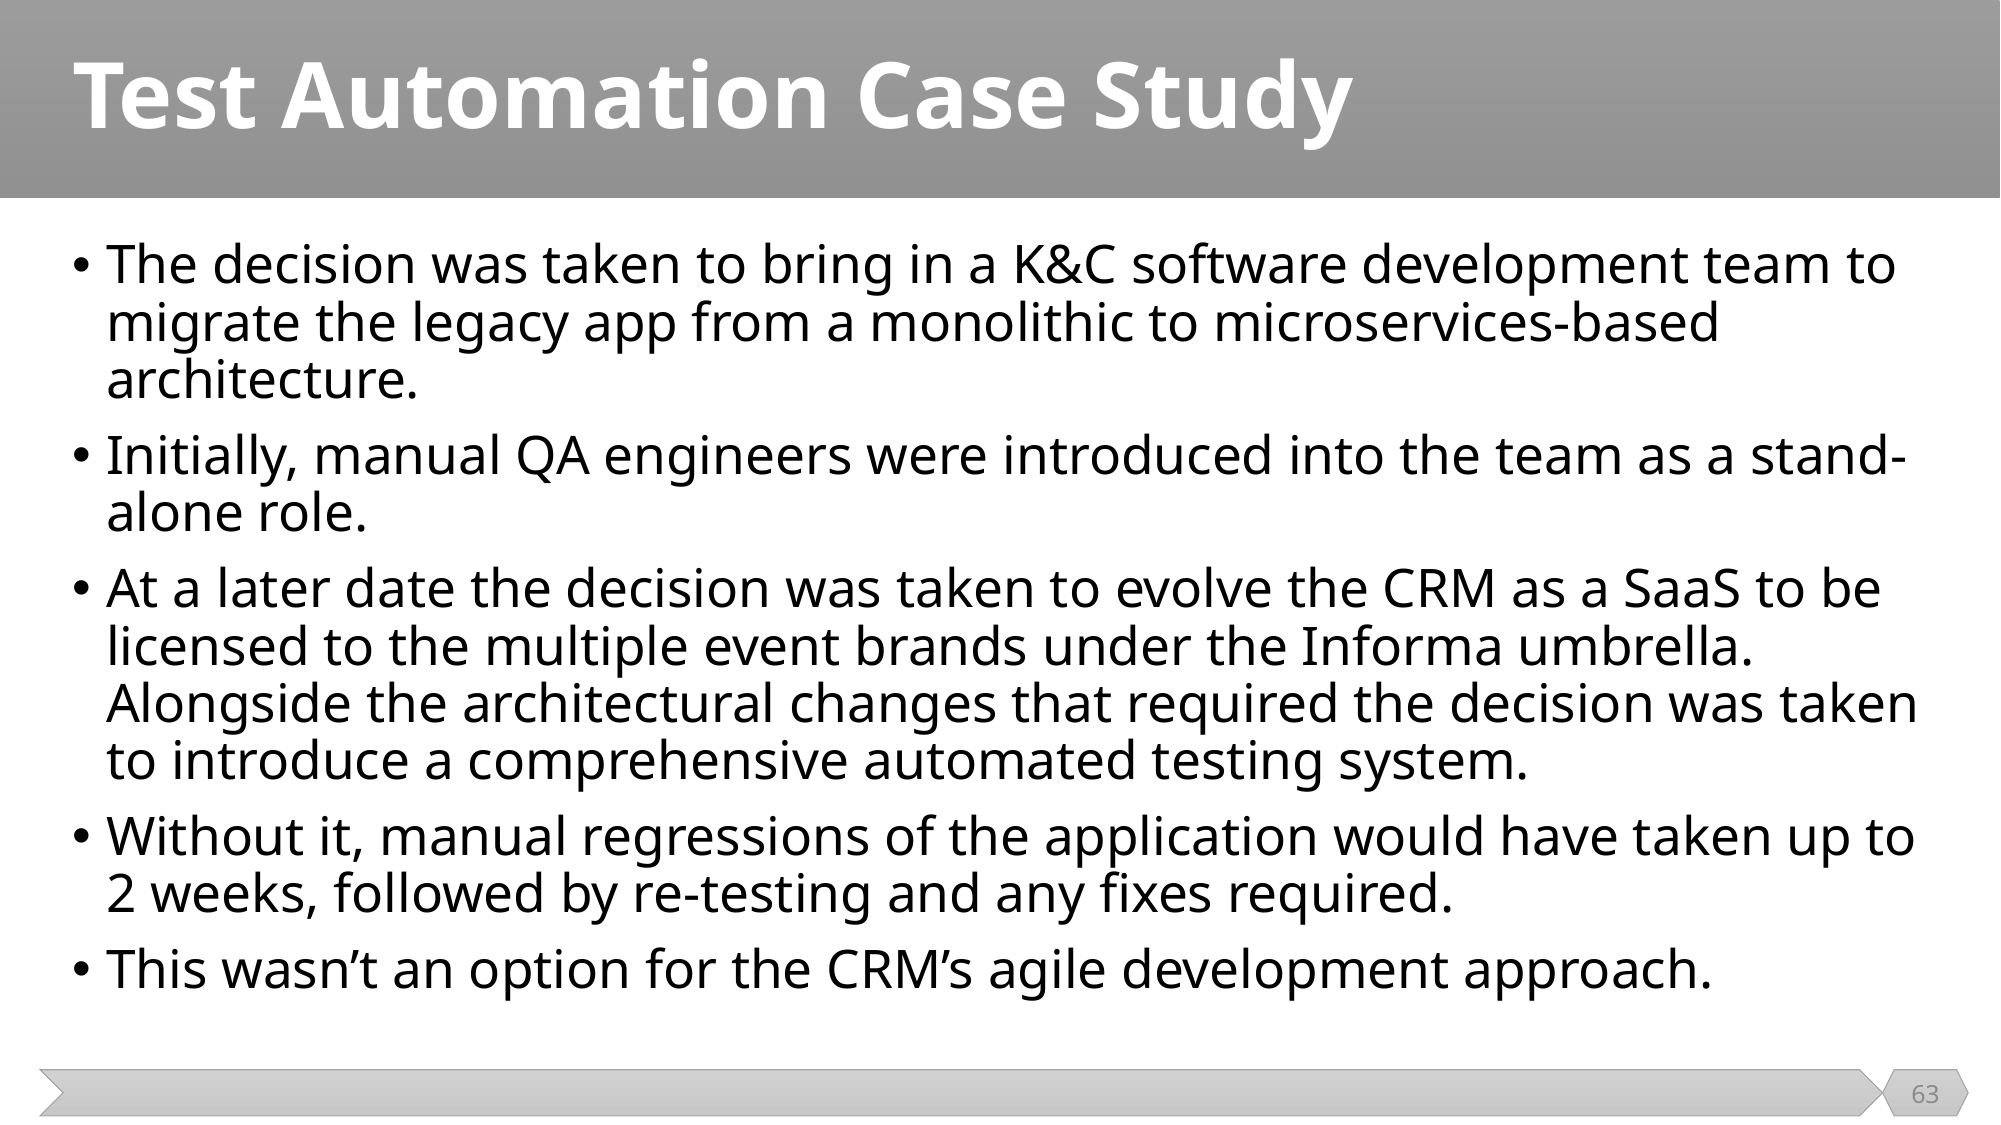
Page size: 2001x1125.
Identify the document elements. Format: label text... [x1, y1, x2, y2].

list The decision was taken to bring in a K&C software development team to migrate the legacy app from a monolithic to microservices-based architecture. Initially, manual QA engineers were introduced into the team as a stand-alone role. At a later date the decision was taken to evolve the CRM as a SaaS to be licensed to the multiple event brands under the Informa umbrella. Alongside the architectural changes that required the decision was taken to introduce a comprehensive automated testing system. Without it, manual regressions of the application would have taken up to 2 weeks, followed by re-testing and any fixes required. This wasn’t an option for the CRM’s agile development approach. [56, 230, 1969, 1010]
slide_number 63 [1882, 1065, 1969, 1125]
title Test Automation Case Study [56, 0, 1969, 199]
